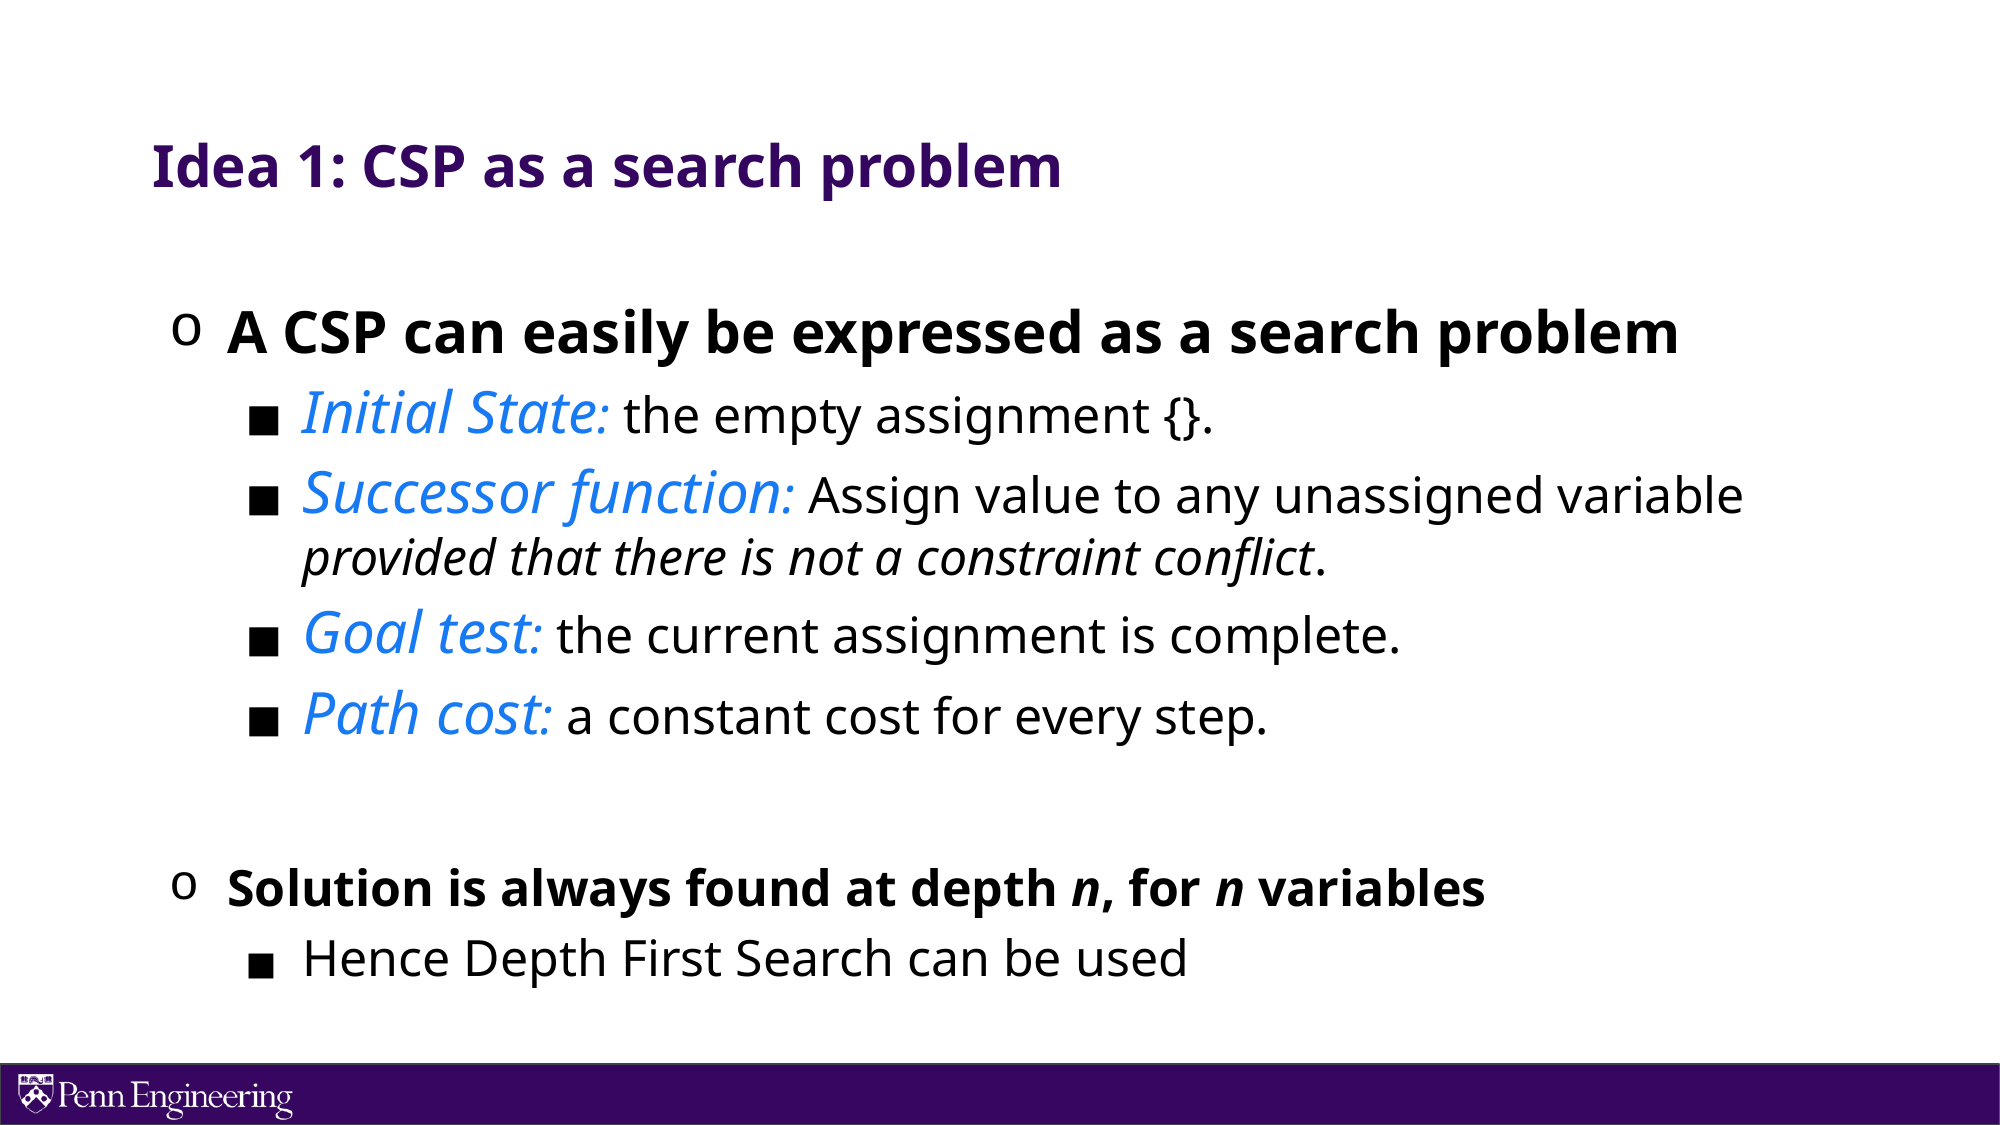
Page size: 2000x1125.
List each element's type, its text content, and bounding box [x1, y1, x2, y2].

list A CSP can easily be expressed as a search problem Initial State: the empty assignment {}. Successor function: Assign value to any unassigned variable provided that there is not a constraint conflict. Goal test: the current assignment is complete. Path cost: a constant cost for every step. Solution is always found at depth n, for n variables Hence Depth First Search can be used [137, 287, 1862, 1059]
title Idea 1: CSP as a search problem [137, 59, 1862, 278]
picture [8, 1066, 301, 1123]
